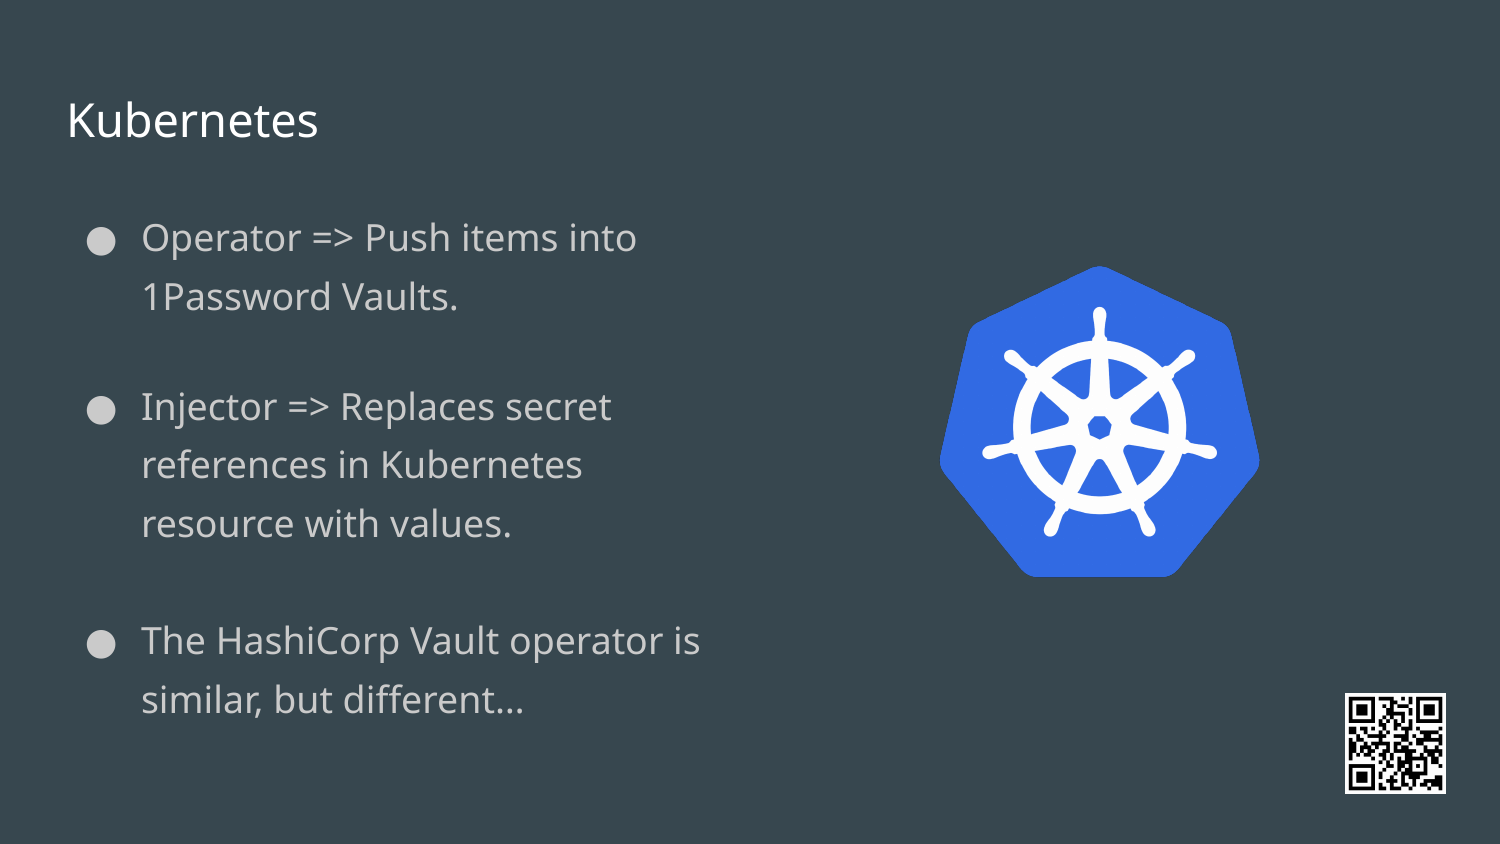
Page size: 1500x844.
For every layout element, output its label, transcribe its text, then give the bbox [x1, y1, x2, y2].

picture [749, 188, 1450, 655]
picture [1345, 693, 1446, 794]
title Kubernetes [51, 72, 1449, 167]
list Operator => Push items into 1Password Vaults. Injector => Replaces secret references in Kubernetes resource with values. The HashiCorp Vault operator is similar, but different… [51, 189, 750, 750]
